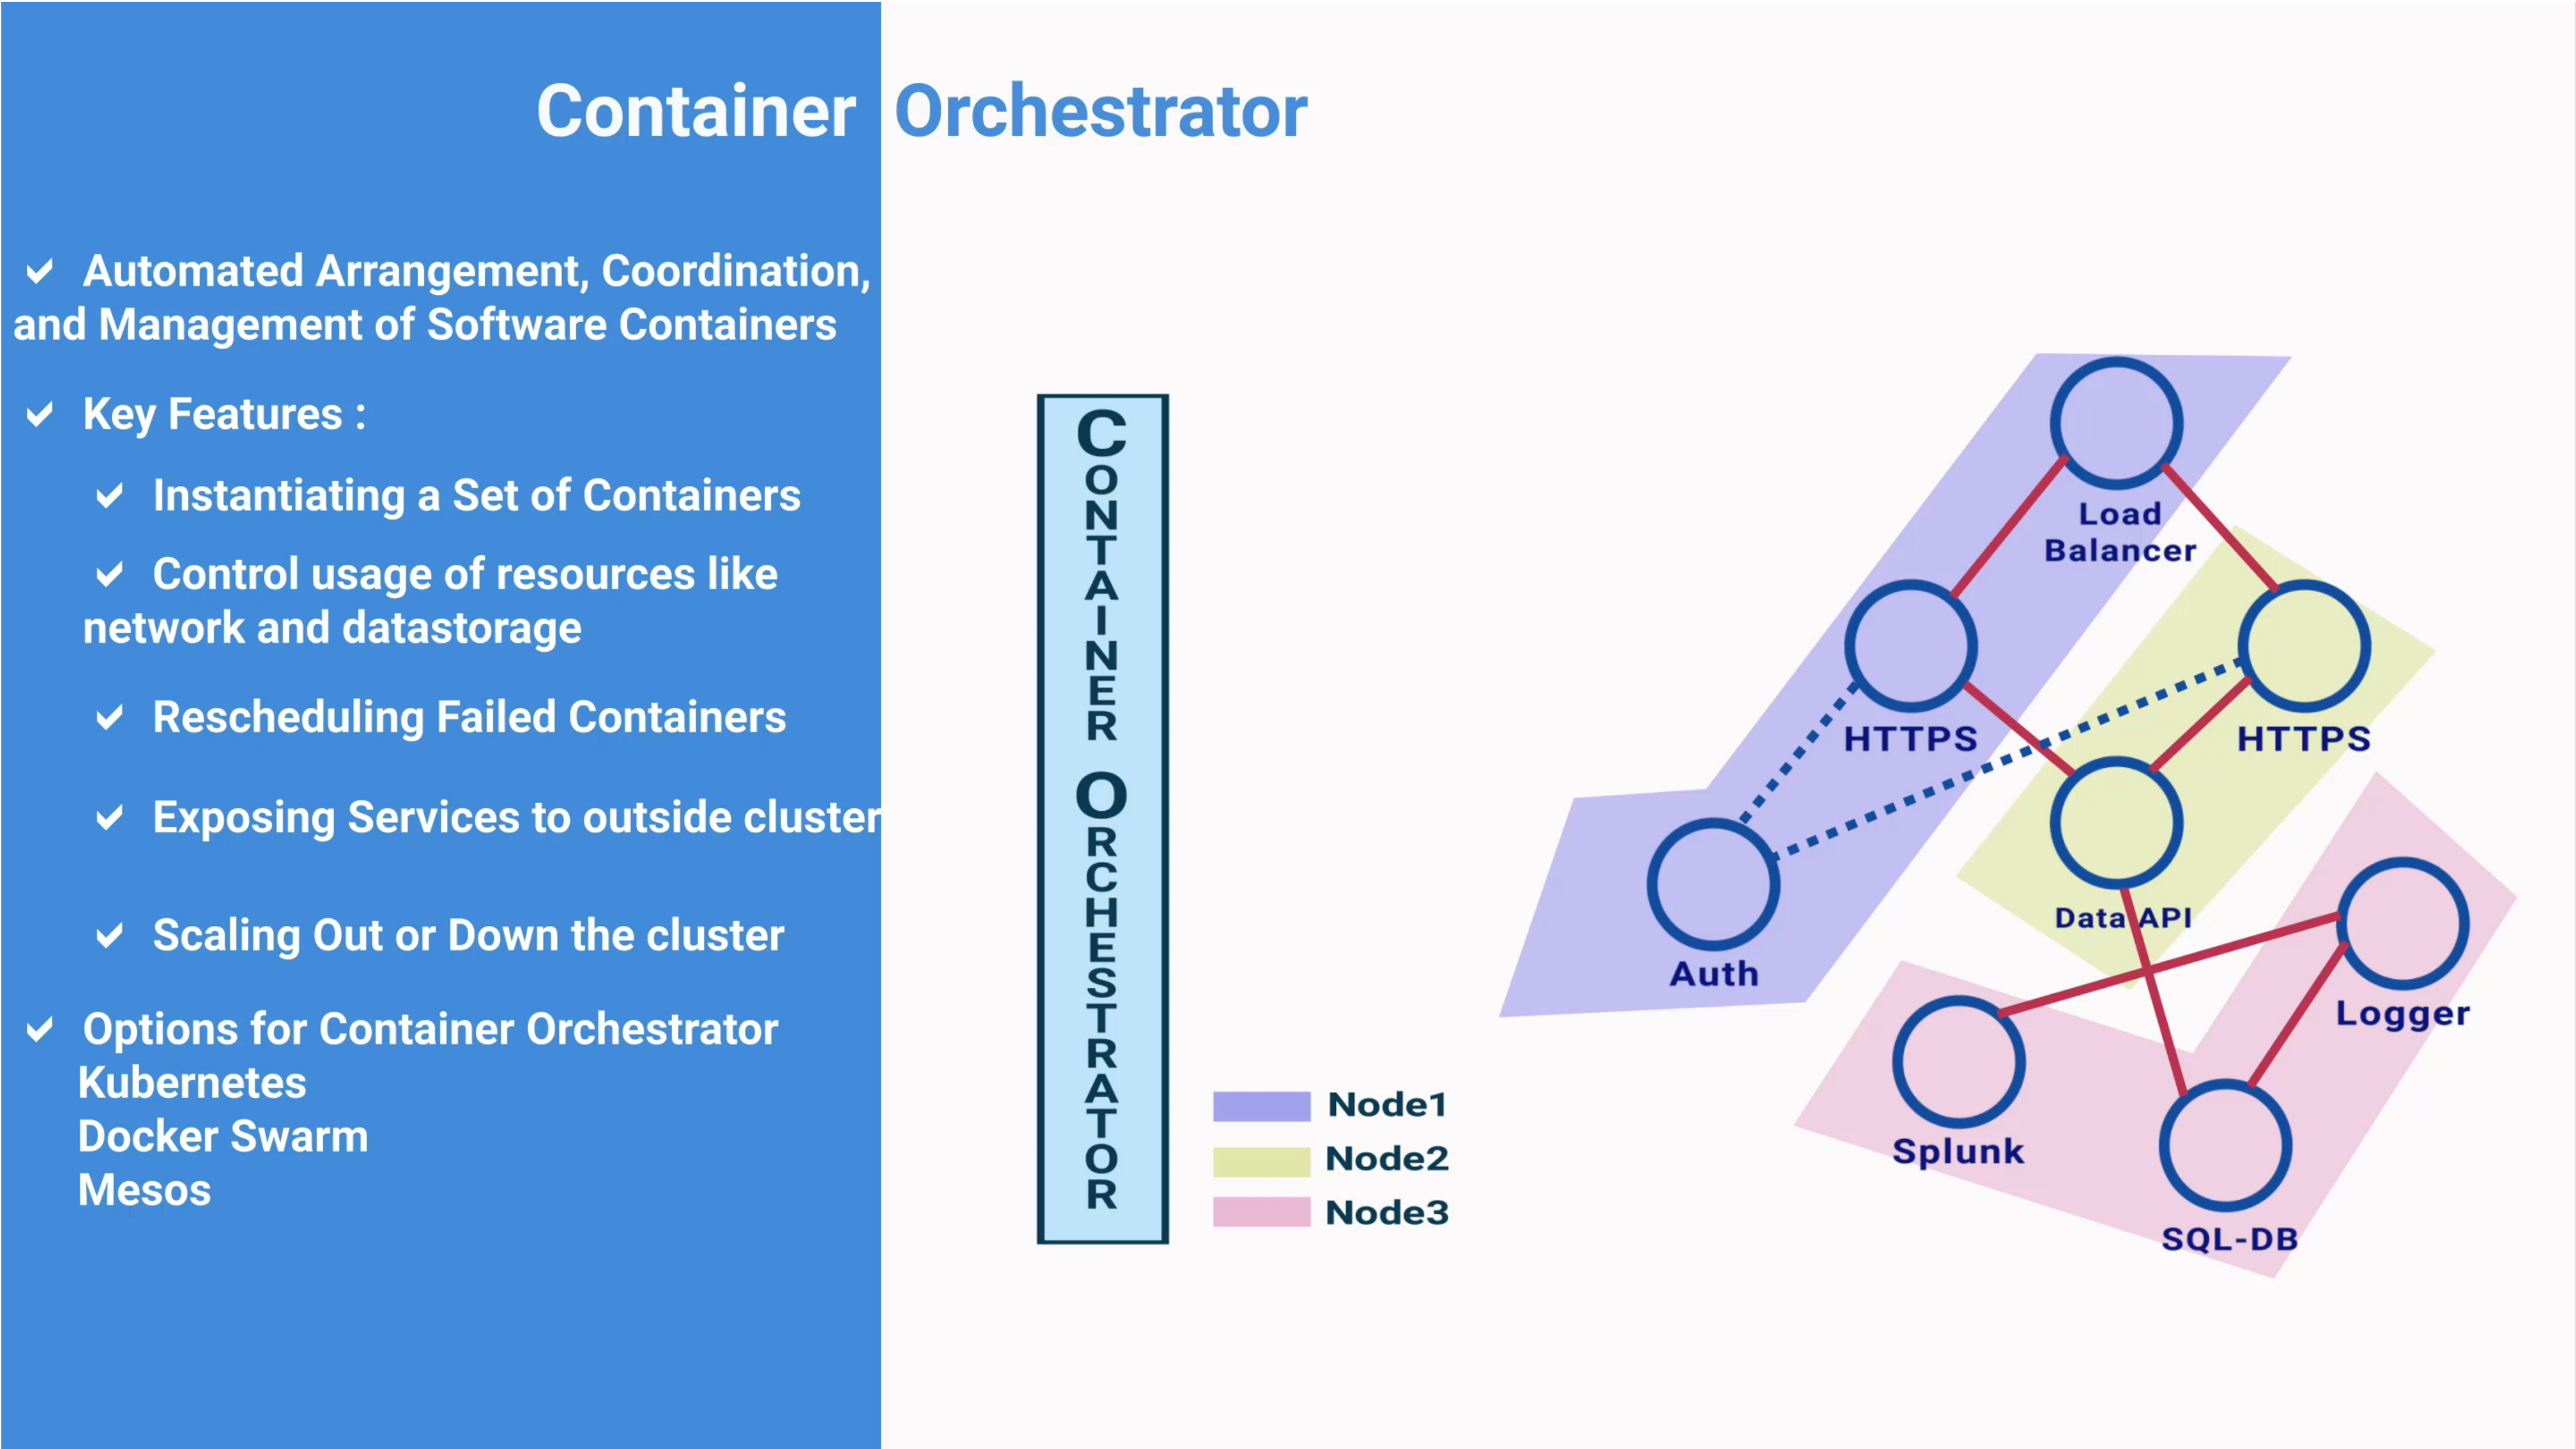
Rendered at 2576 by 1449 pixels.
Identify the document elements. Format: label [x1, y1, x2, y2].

text_box [1, 1, 2576, 1449]
